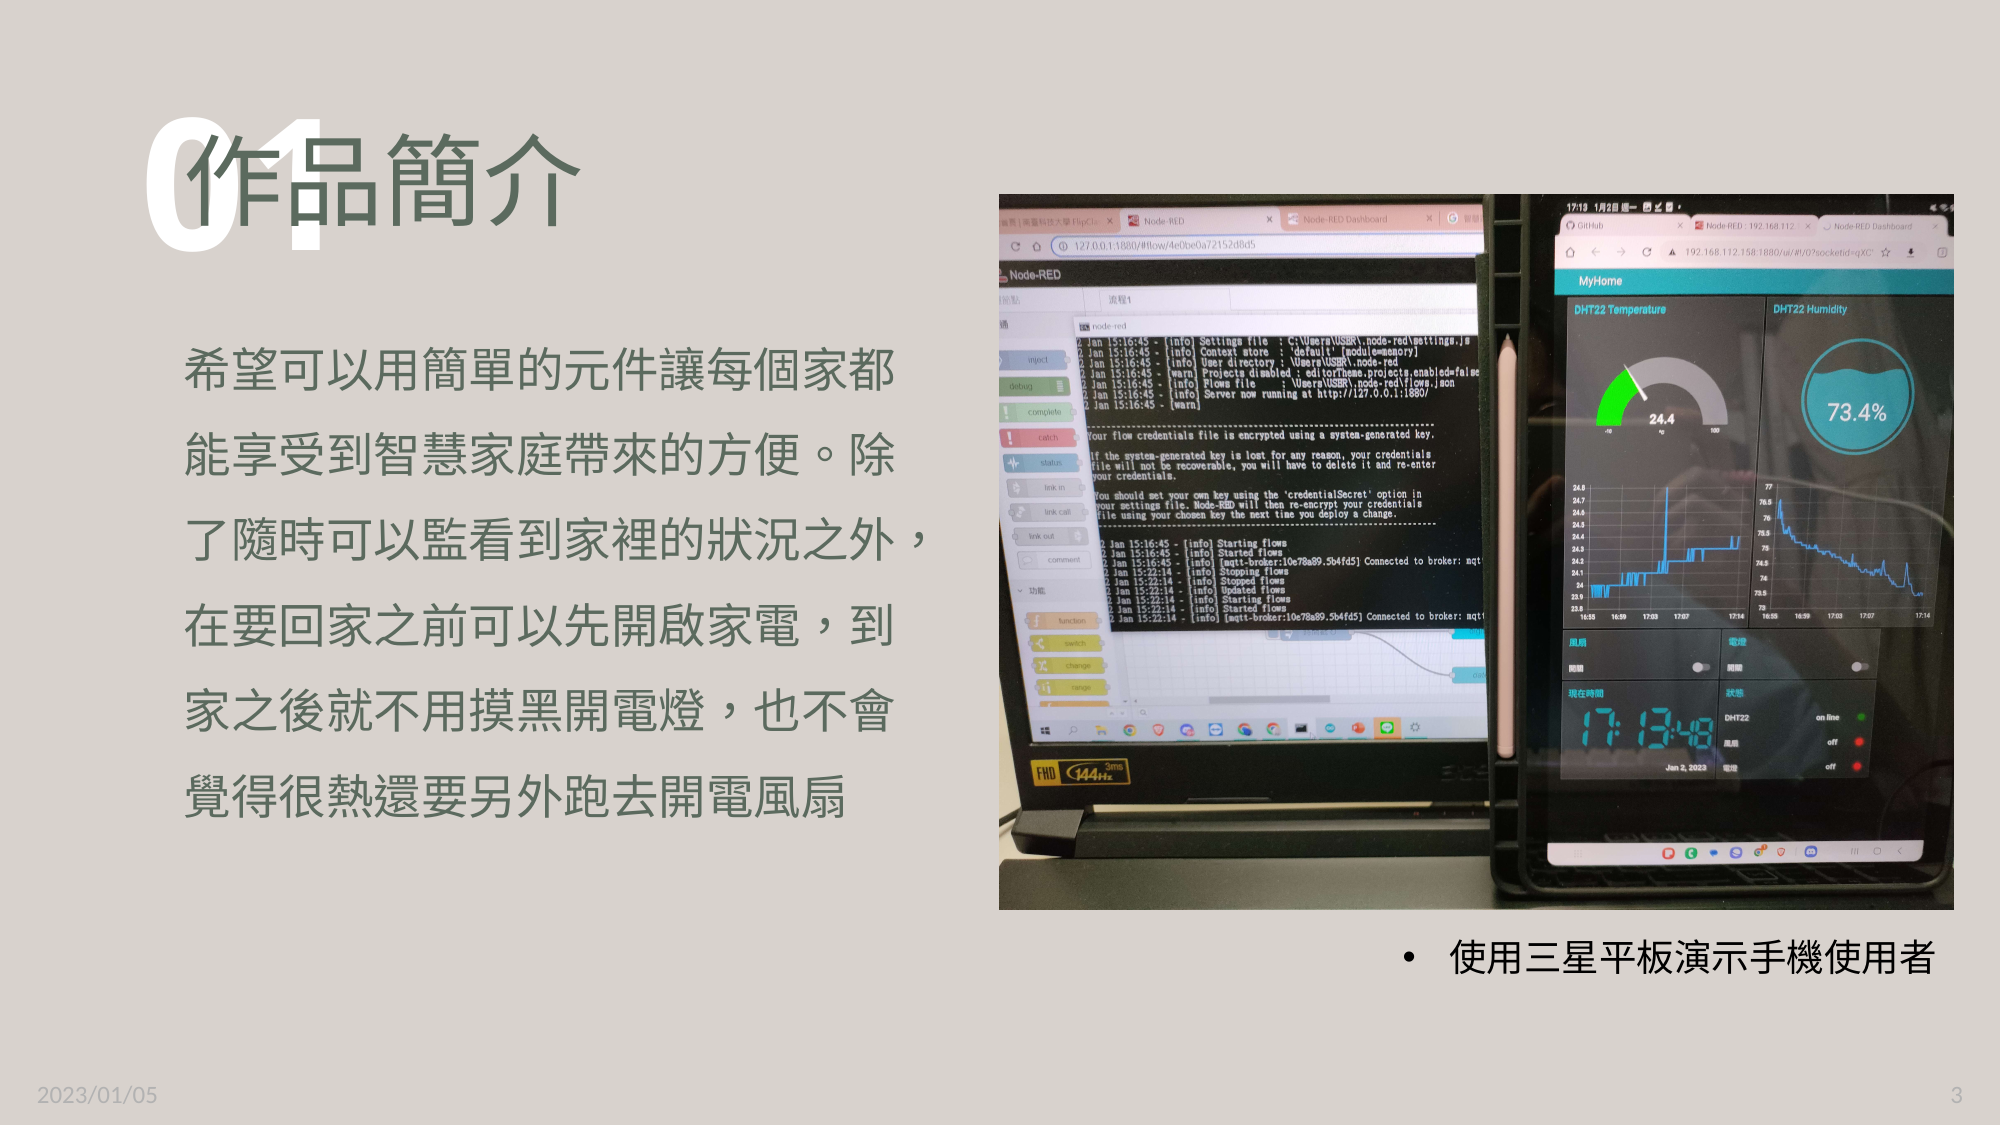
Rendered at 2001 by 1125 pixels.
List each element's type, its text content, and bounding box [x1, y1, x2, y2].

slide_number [21, 1064, 472, 1124]
slide_number 3 [1528, 1064, 1979, 1124]
list 01 [124, 84, 610, 304]
title 作品簡介 [168, 76, 815, 297]
picture [999, 194, 1954, 910]
list 希望可以用簡單的元件讓每個家都能享受到智慧家庭帶來的方便。除了隨時可以監看到家裡的狀況之外，在要回家之前可以先開啟家電，到家之後就不用摸黑開電燈，也不會覺得很熱還要另外跑去開電風扇 [168, 303, 946, 896]
text_box 使用三星平板演示手機使用者 [1387, 926, 1952, 987]
